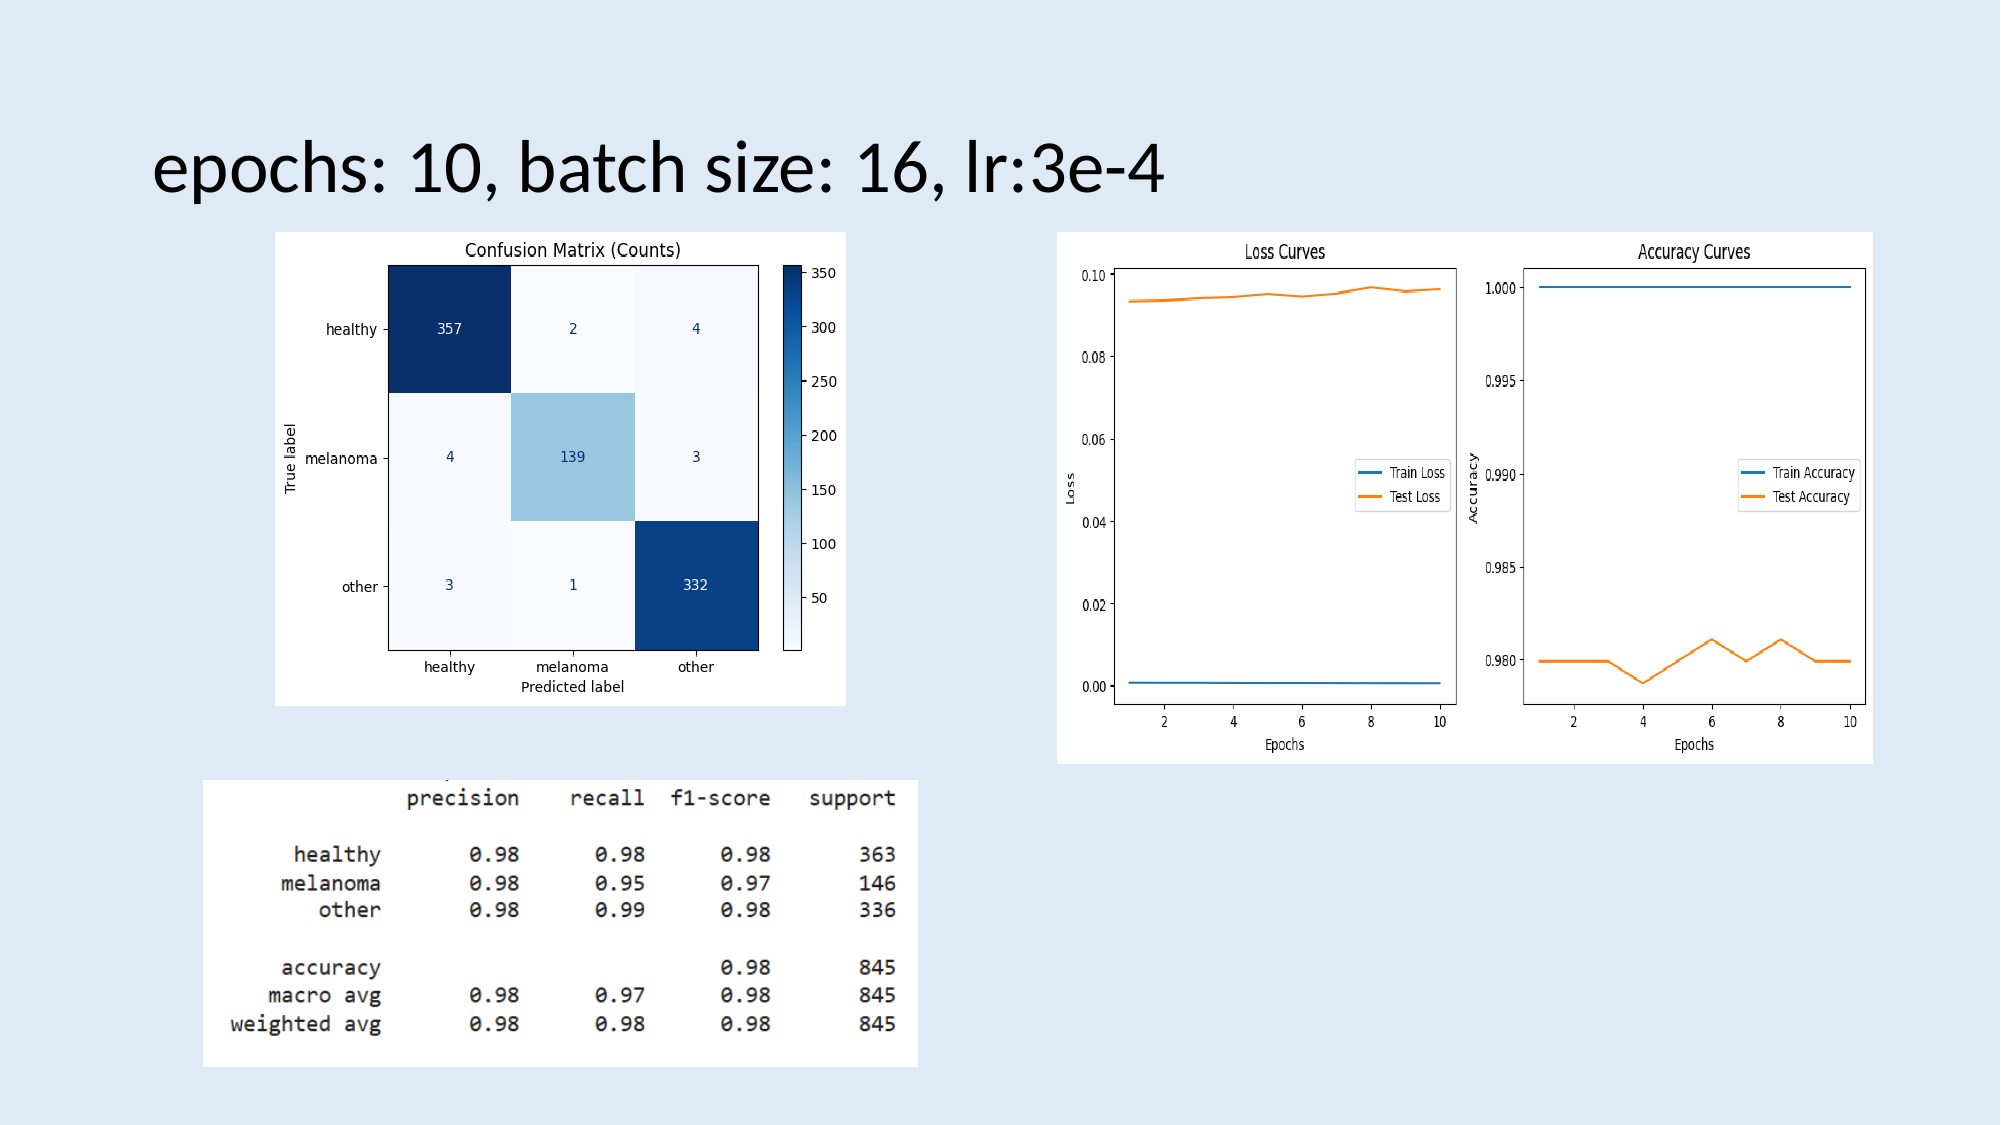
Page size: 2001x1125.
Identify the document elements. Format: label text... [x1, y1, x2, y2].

picture [1057, 232, 1873, 764]
picture [274, 232, 846, 706]
title epochs: 10, batch size: 16, lr:3e-4 [137, 59, 1863, 278]
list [202, 780, 918, 1067]
